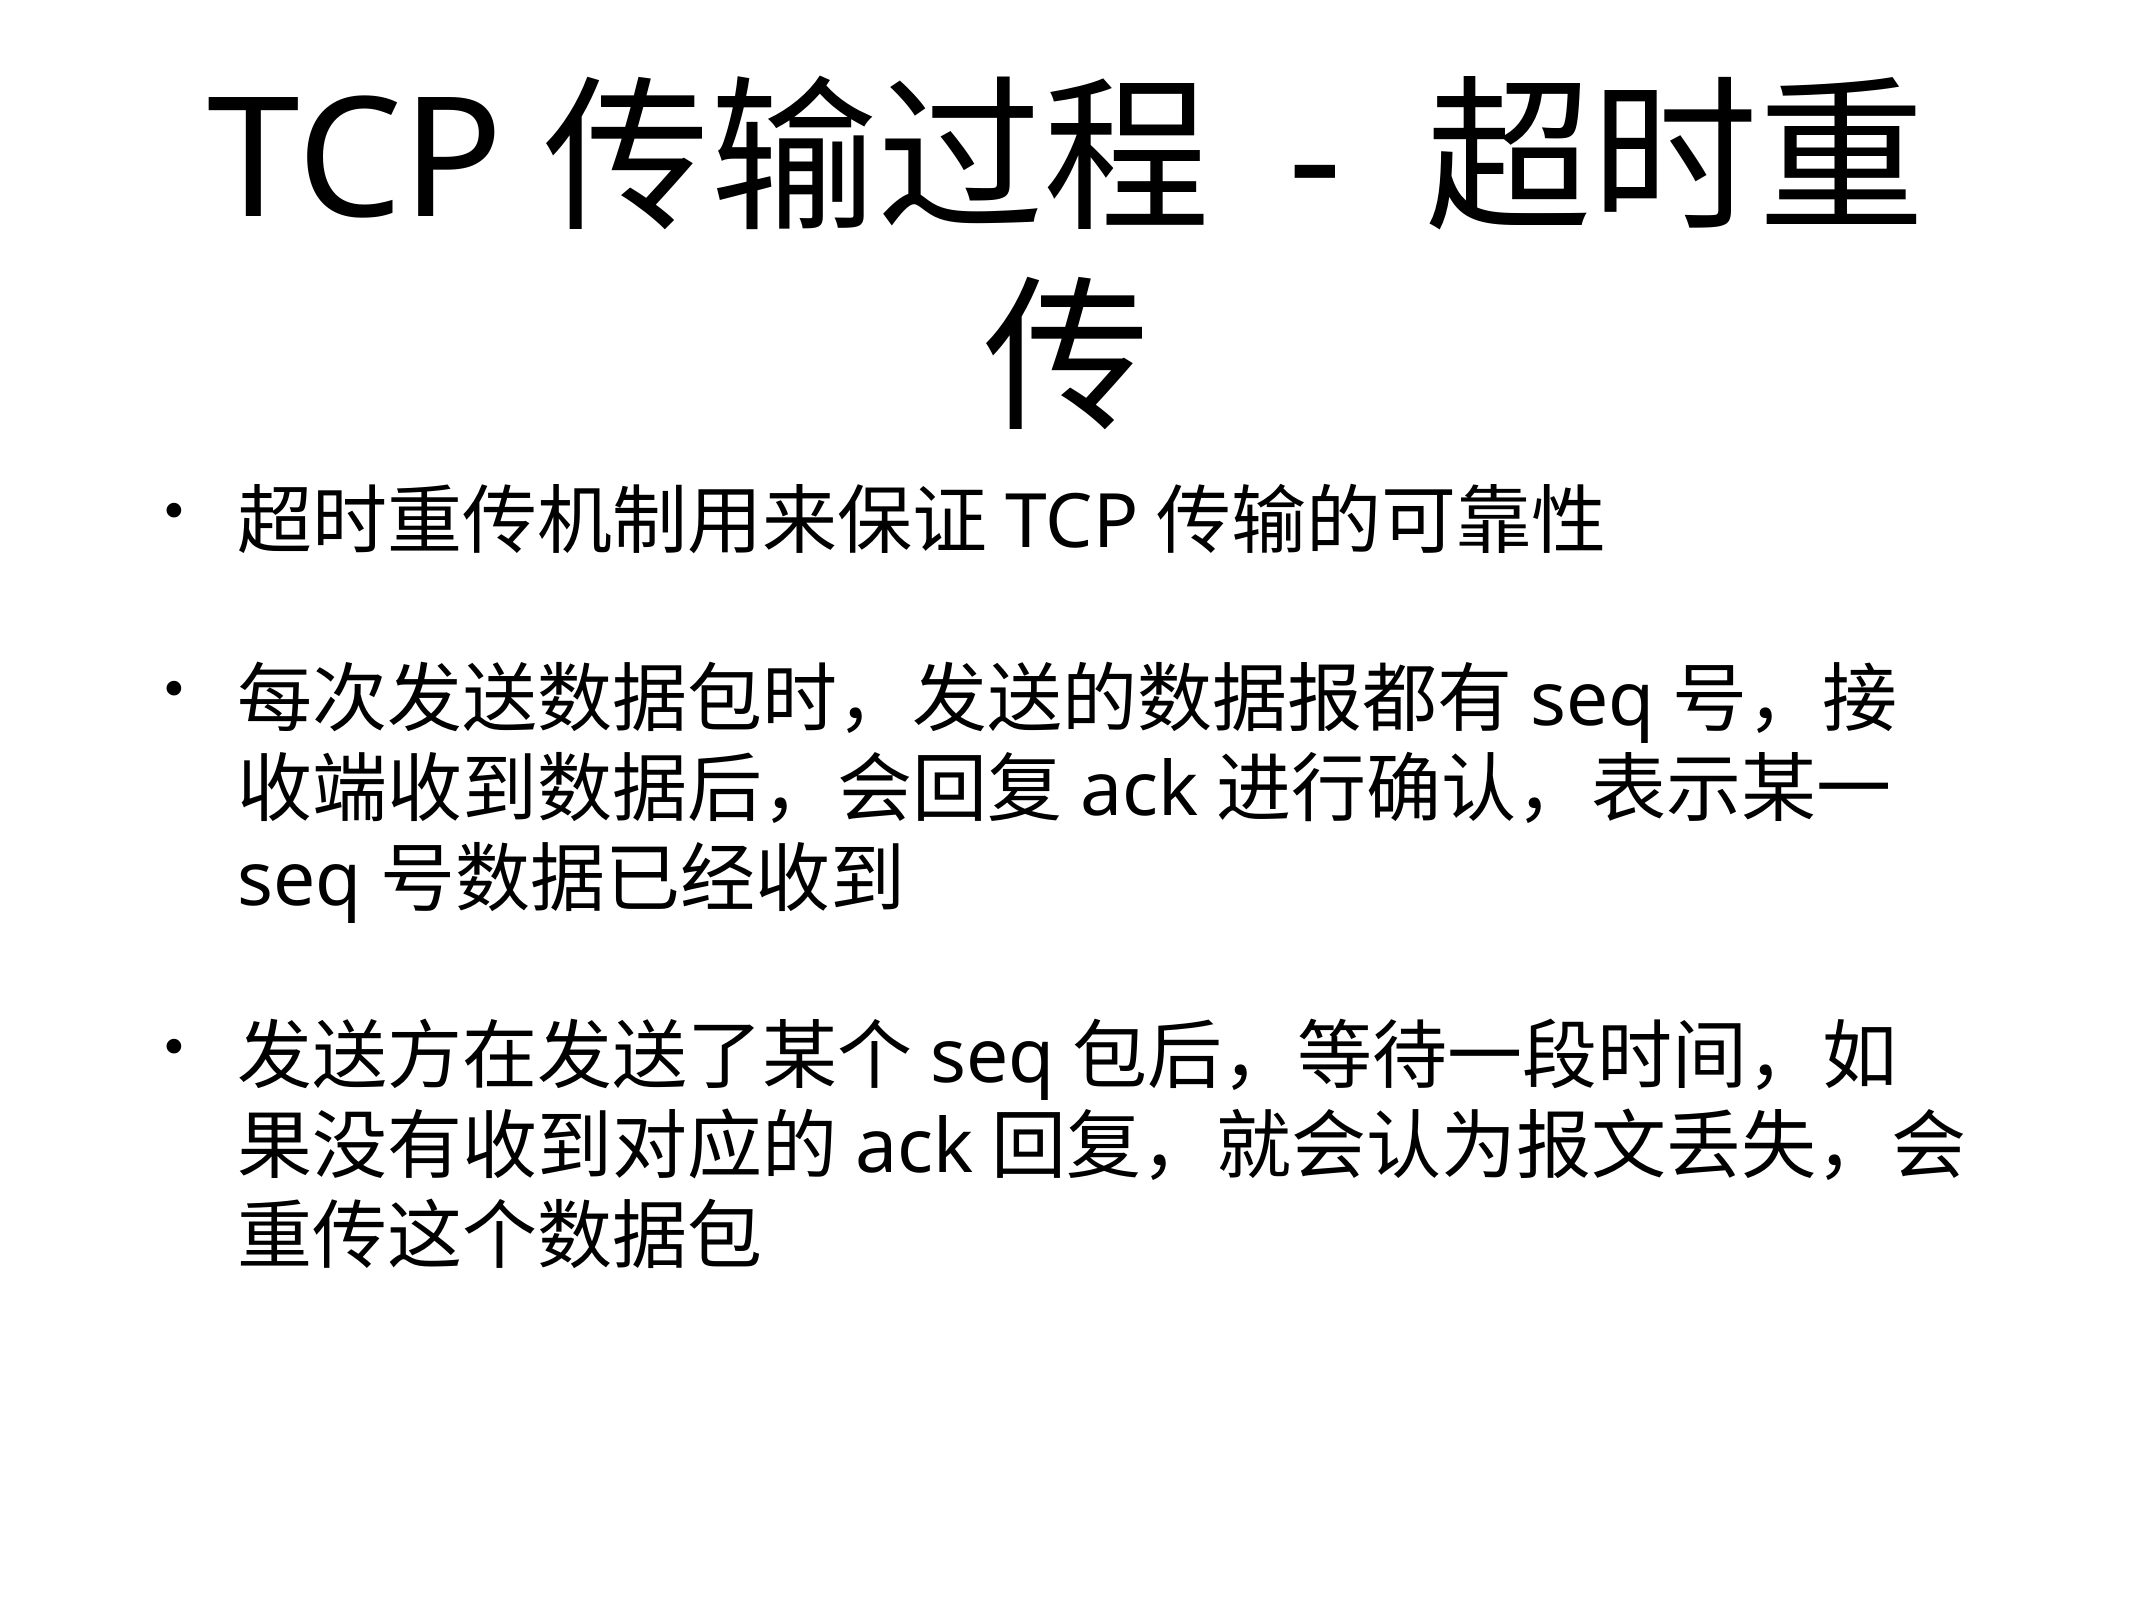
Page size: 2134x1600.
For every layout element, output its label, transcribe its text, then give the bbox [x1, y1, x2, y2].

title TCP传输过程 - 超时重传 [155, 72, 1978, 358]
list 超时重传机制用来保证TCP传输的可靠性 每次发送数据包时，发送的数据报都有seq号，接收端收到数据后，会回复ack进行确认，表示某一seq号数据已经收到 发送方在发送了某个seq包后，等待一段时间，如果没有收到对应的ack回复，就会认为报文丢失，会重传这个数据包 [155, 358, 1978, 1392]
